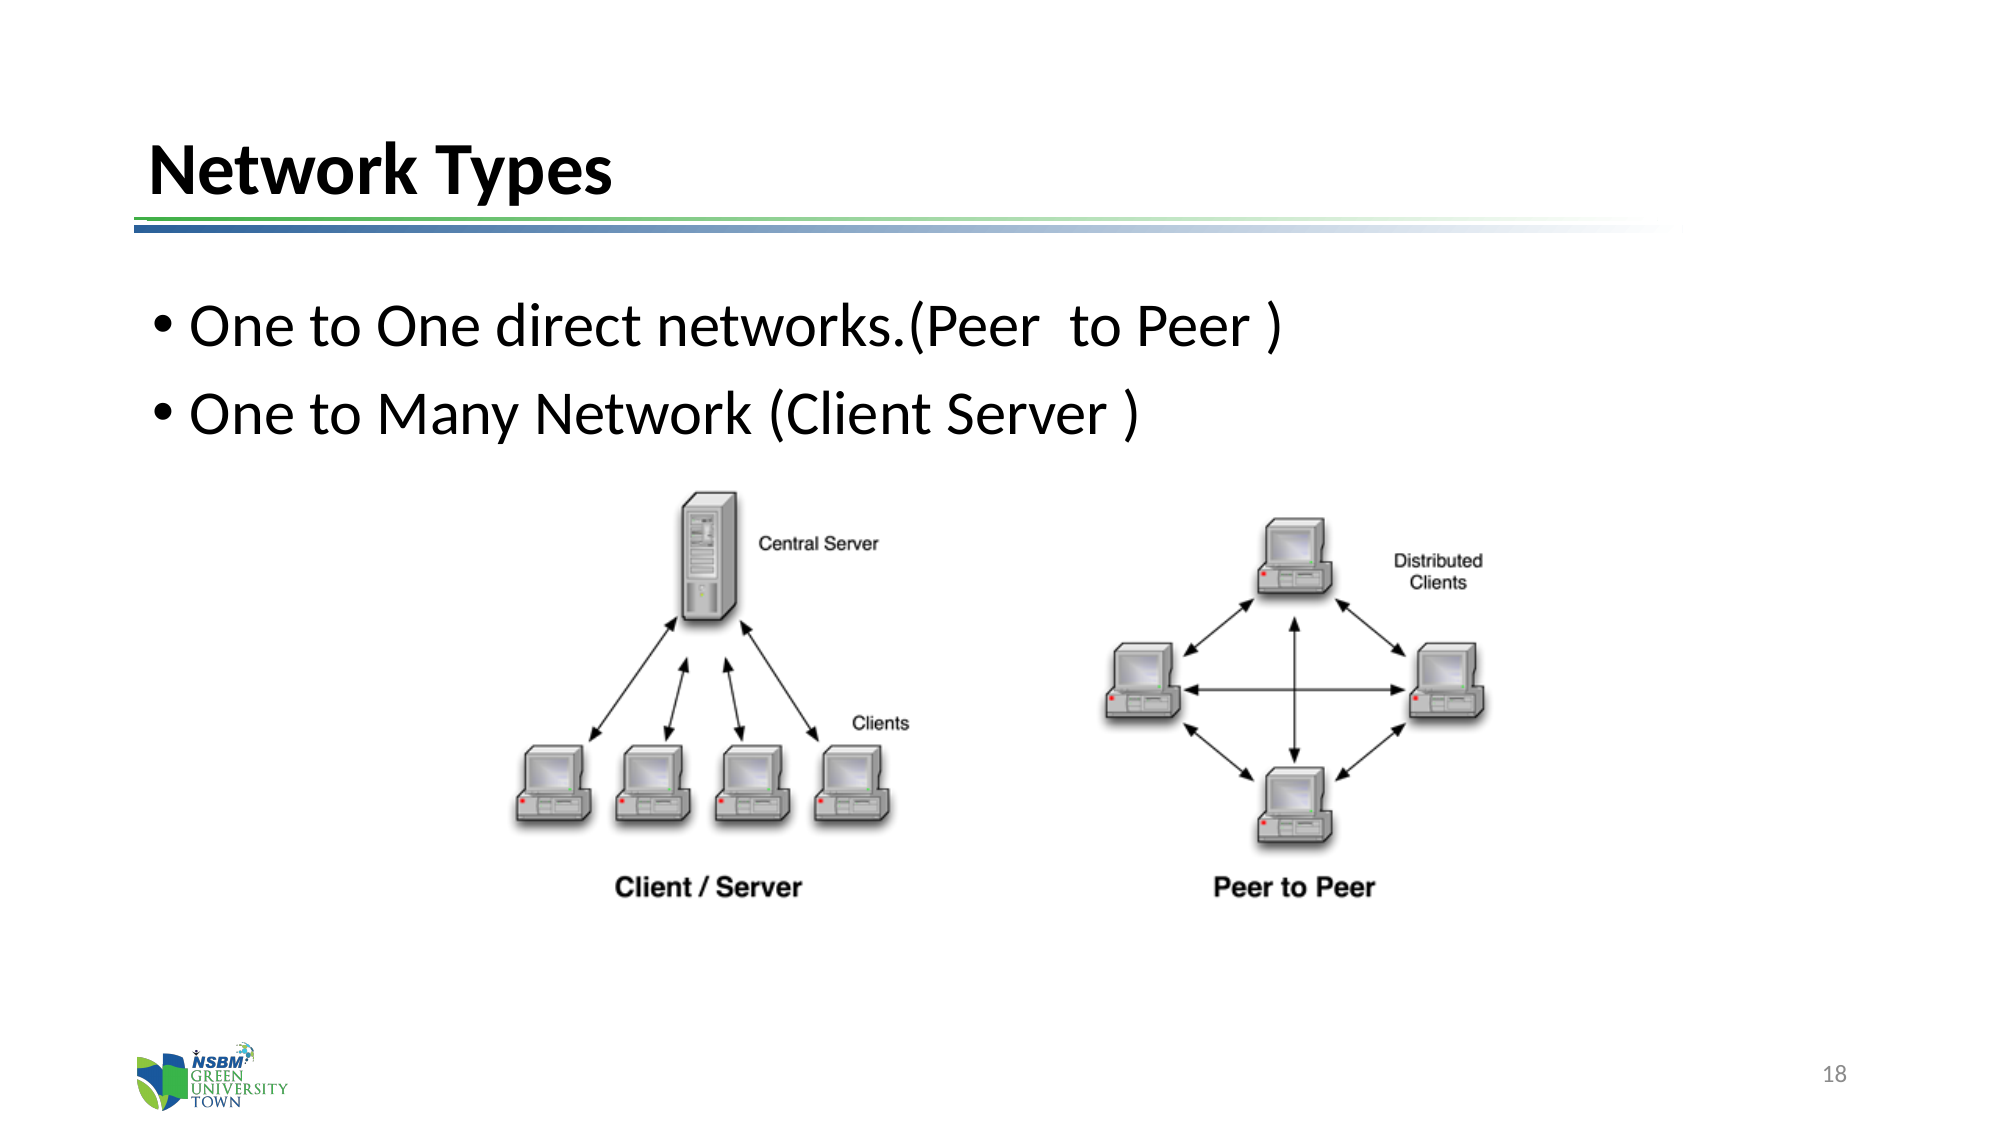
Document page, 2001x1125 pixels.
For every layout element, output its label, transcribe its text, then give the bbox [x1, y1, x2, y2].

list One to One direct networks.(Peer to Peer ) One to Many Network (Client Server ) [137, 285, 1863, 999]
picture [499, 480, 1500, 903]
title Network Types [133, 85, 1859, 256]
slide_number 18 [1412, 1042, 1863, 1103]
picture [137, 1042, 288, 1111]
